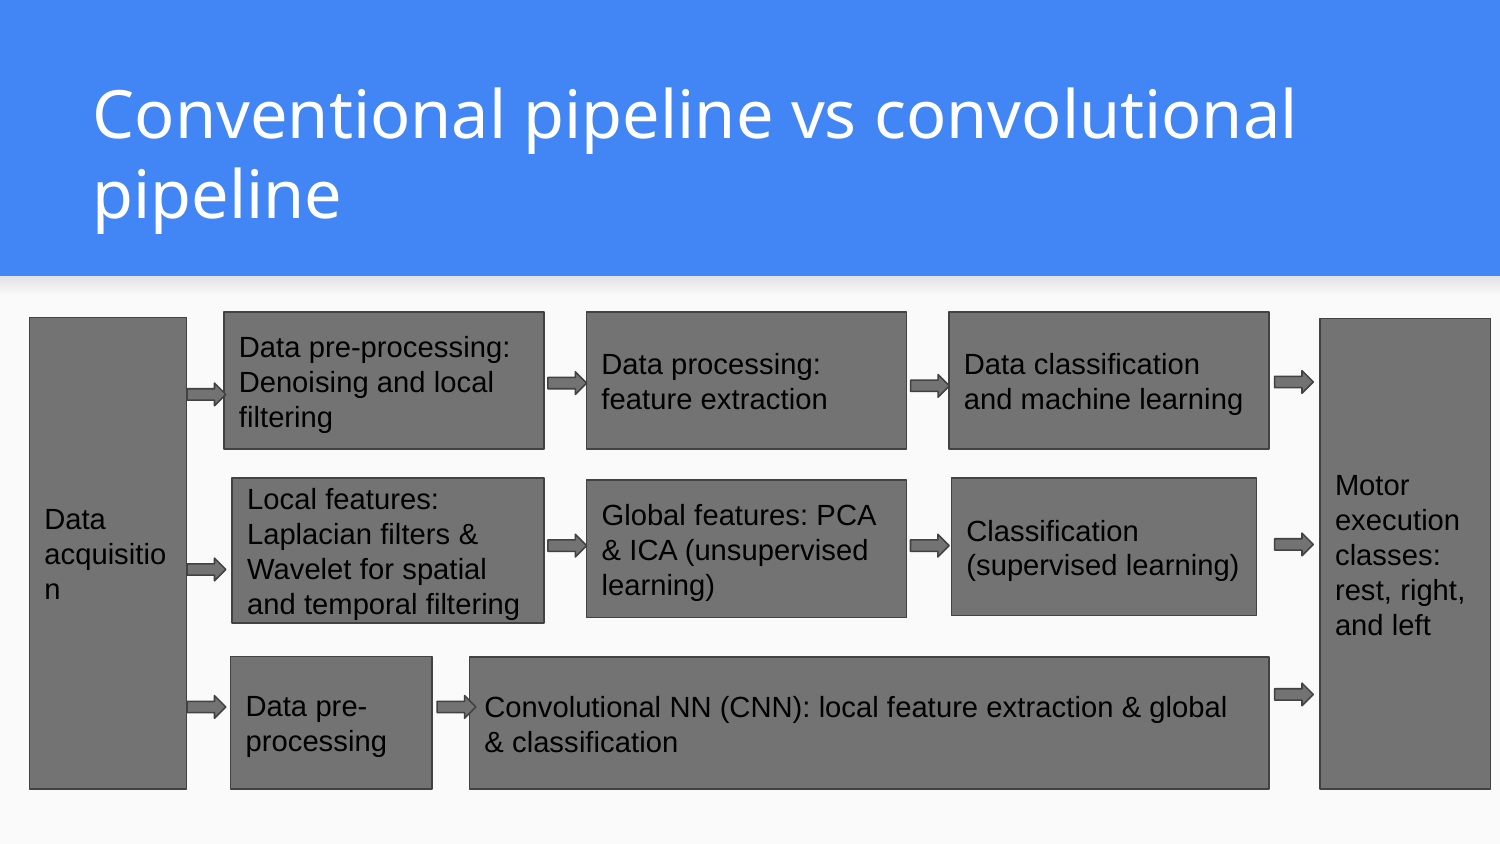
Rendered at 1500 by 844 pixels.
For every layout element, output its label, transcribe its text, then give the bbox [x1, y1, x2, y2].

text_box [187, 383, 226, 406]
text_box Motor execution classes: rest, right, and left [1319, 318, 1491, 789]
text_box [187, 558, 226, 581]
text_box Convolutional NN (CNN): local feature extraction & global & classification [469, 657, 1269, 790]
text_box [1274, 683, 1314, 706]
text_box [547, 534, 587, 557]
text_box [1274, 370, 1314, 394]
text_box Classification (supervised learning) [951, 478, 1257, 616]
text_box [910, 534, 950, 557]
text_box Local features: Laplacian filters & Wavelet for spatial and temporal filtering [232, 478, 544, 623]
text_box Data processing: feature extraction [586, 311, 907, 450]
text_box [910, 374, 950, 398]
text_box [1274, 533, 1314, 556]
text_box [187, 695, 226, 719]
text_box [547, 371, 587, 395]
text_box Data classification and machine learning [948, 311, 1269, 450]
title Conventional pipeline vs convolutional pipeline [77, 121, 1427, 248]
text_box [437, 695, 476, 719]
text_box Global features: PCA & ICA (unsupervised learning) [586, 480, 907, 618]
text_box Data pre-processing [230, 656, 432, 789]
text_box Data pre-processing: Denoising and local filtering [223, 311, 544, 450]
text_box Data acquisition [29, 317, 187, 789]
